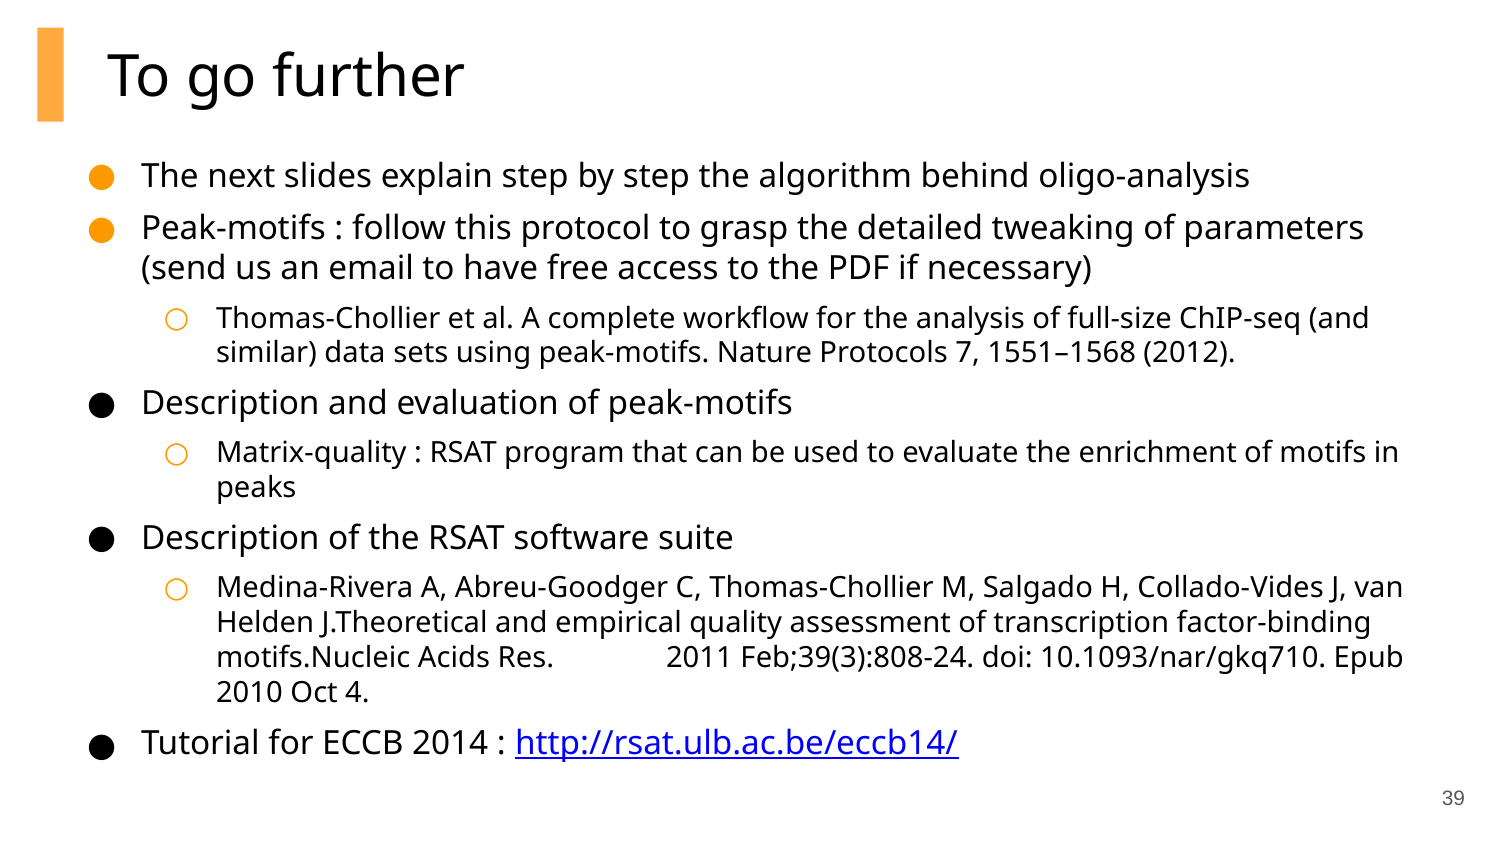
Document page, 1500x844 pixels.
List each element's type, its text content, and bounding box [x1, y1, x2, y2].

title To go further [92, 23, 1491, 117]
slide_number ‹#› [1424, 771, 1480, 824]
list The next slides explain step by step the algorithm behind oligo-analysis Peak-motifs : follow this protocol to grasp the detailed tweaking of parameters (send us an email to have free access to the PDF if necessary) Thomas-Chollier et al. A complete workflow for the analysis of full-size ChIP-seq (and similar) data sets using peak-motifs. Nature Protocols 7, 1551–1568 (2012). Description and evaluation of peak-motifs Matrix-quality : RSAT program that can be used to evaluate the enrichment of motifs in peaks Description of the RSAT software suite Medina-Rivera A, Abreu-Goodger C, Thomas-Chollier M, Salgado H, Collado-Vides J, van Helden J.Theoretical and empirical quality assessment of transcription factor-binding motifs.Nucleic Acids Res. 2011 Feb;39(3):808-24. doi: 10.1093/nar/gkq710. Epub 2010 Oct 4. Tutorial for ECCB 2014 : http://rsat.ulb.ac.be/eccb14/ [51, 139, 1449, 844]
